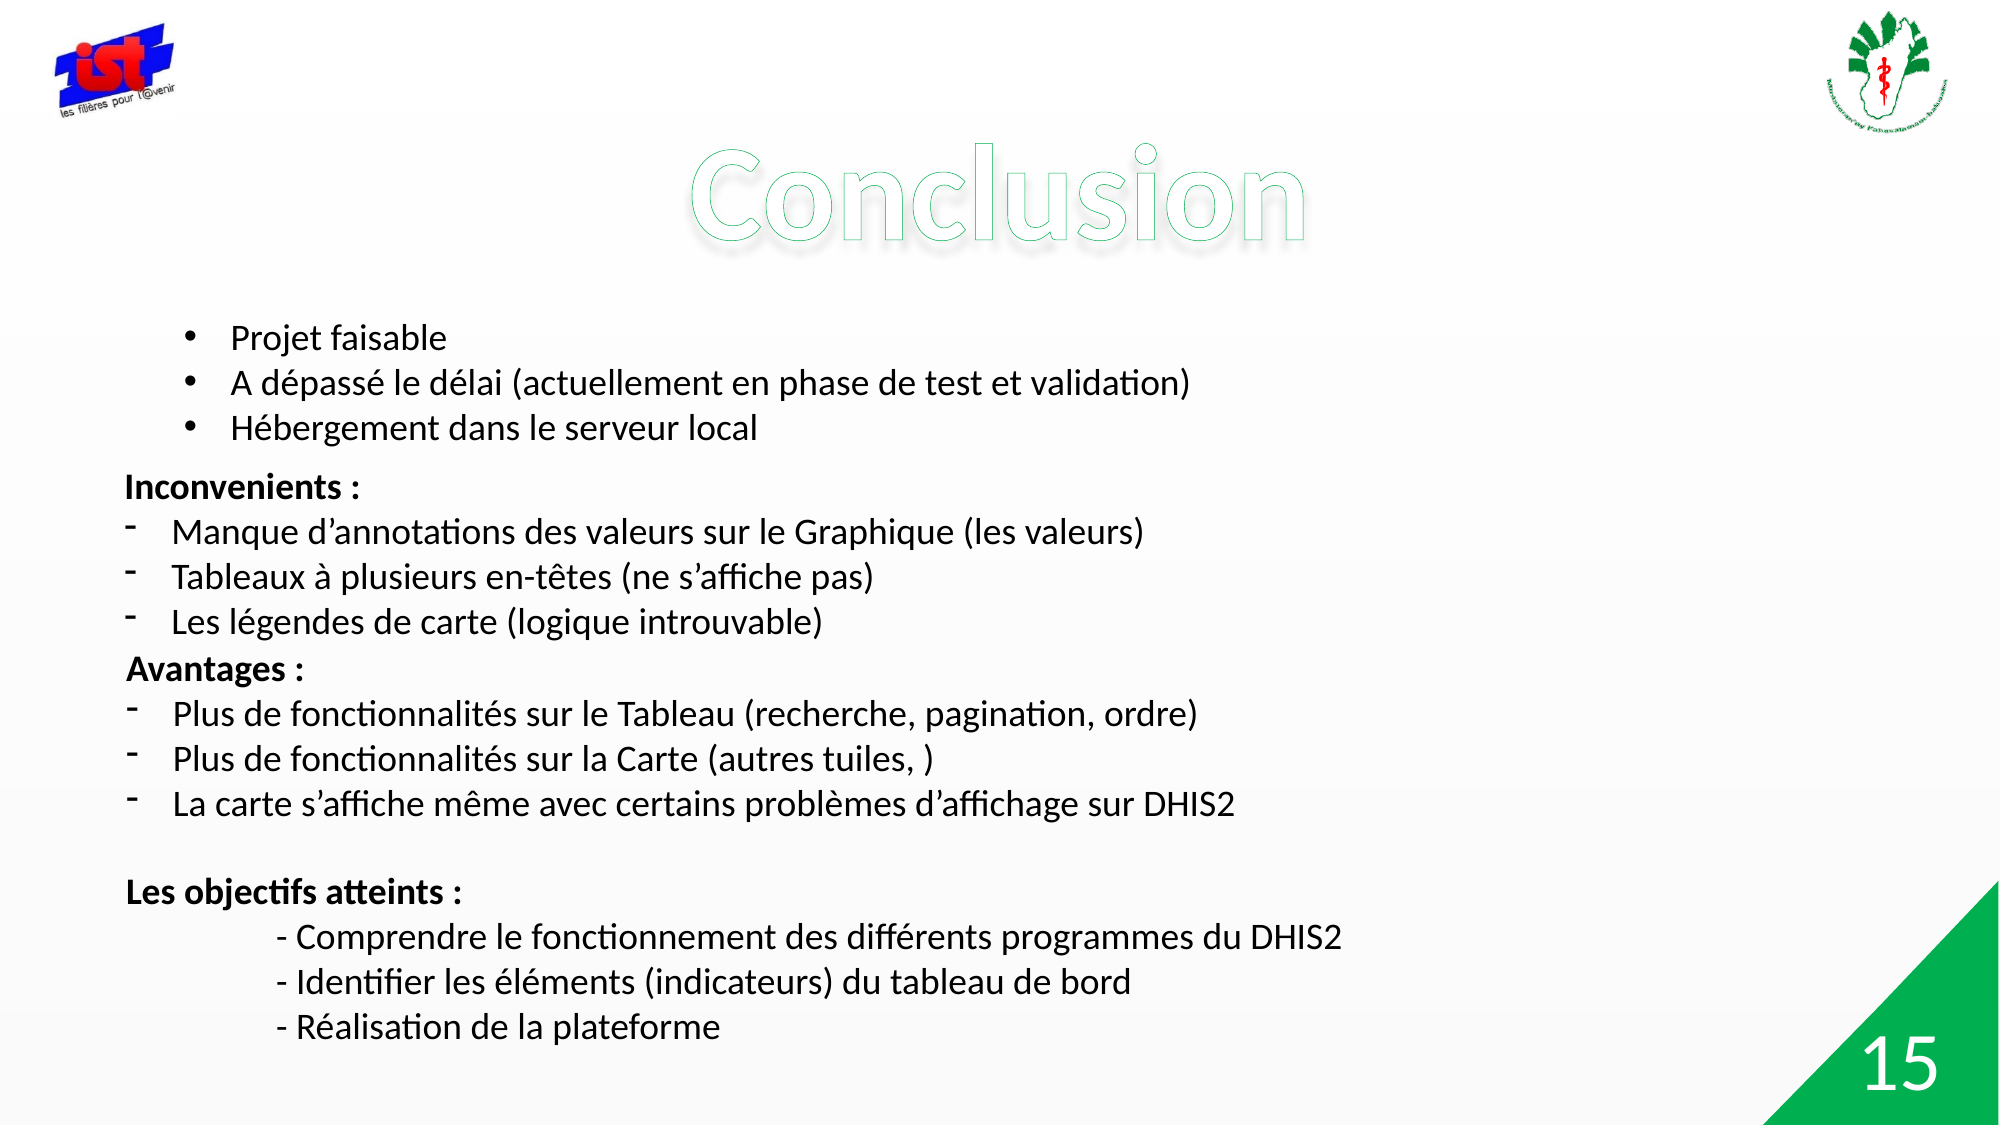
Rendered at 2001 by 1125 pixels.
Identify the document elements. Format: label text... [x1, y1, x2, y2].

slide_number 15 [1506, 1026, 1957, 1087]
picture [52, 21, 176, 119]
text_box Les objectifs atteints : - Comprendre le fonctionnement des différents programmes du DHIS2 - Identifier les éléments (indicateurs) du tableau de bord - Réalisation de la plateforme [111, 859, 1359, 1055]
picture [1817, 2, 1952, 138]
text_box Inconvenients : Manque d’annotations des valeurs sur le Graphique (les valeurs) Tableaux à plusieurs en-têtes (ne s’affiche pas) Les légendes de carte (logique introuvable) [109, 454, 1161, 650]
text_box Conclusion [66, 94, 1934, 275]
text_box Projet faisable A dépassé le délai (actuellement en phase de test et validation) Hébergement dans le serveur local [169, 305, 1208, 456]
text_box Avantages : Plus de fonctionnalités sur le Tableau (recherche, pagination, ordre) Plus de fonctionnalités sur la Carte (autres tuiles, ) La carte s’affiche même avec certains problèmes d’affichage sur DHIS2 [111, 636, 1252, 832]
